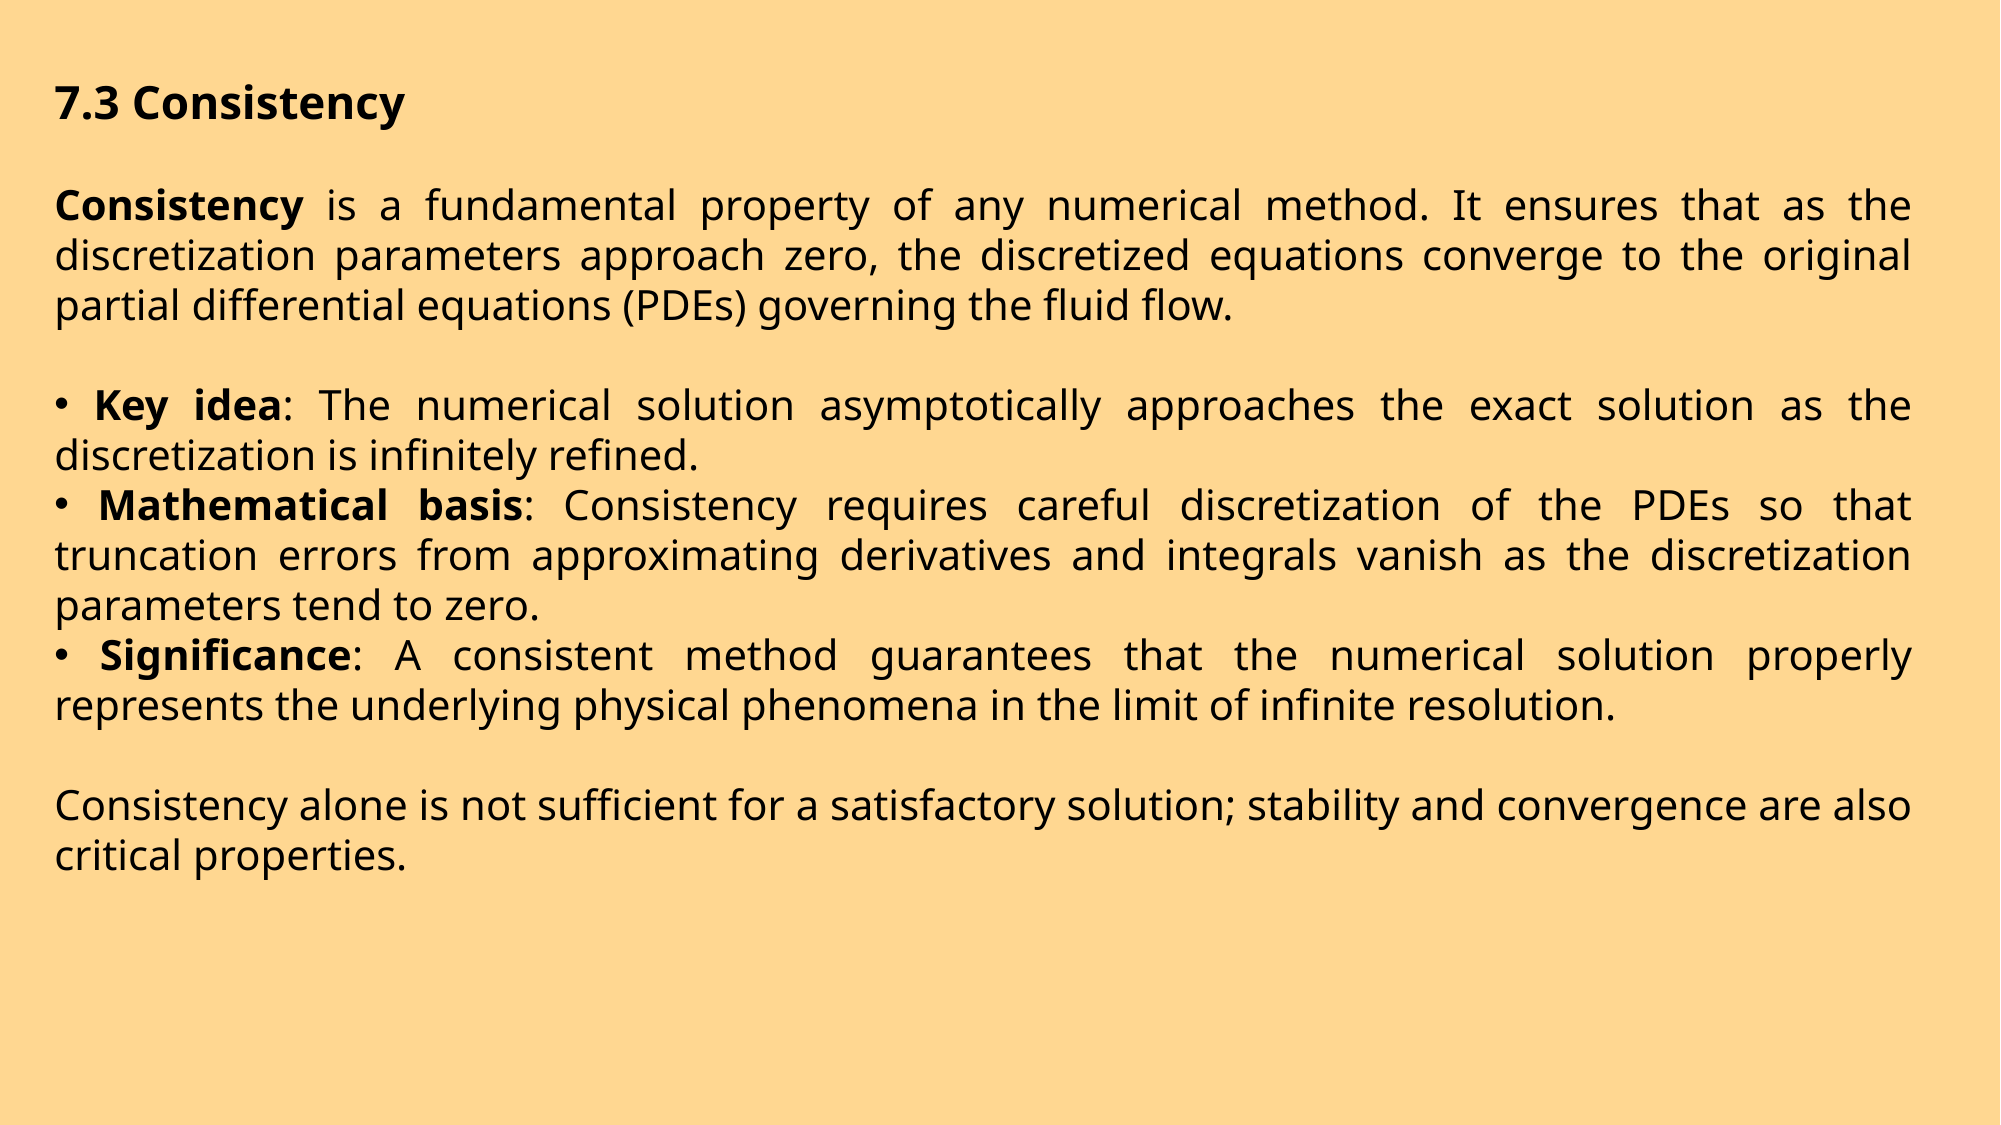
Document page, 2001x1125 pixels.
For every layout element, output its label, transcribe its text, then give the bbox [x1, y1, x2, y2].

text_box 7.3 Consistency Consistency is a fundamental property of any numerical method. It ensures that as the discretization parameters approach zero, the discretized equations converge to the original partial differential equations (PDEs) governing the fluid flow. Key idea: The numerical solution asymptotically approaches the exact solution as the discretization is infinitely refined. Mathematical basis: Consistency requires careful discretization of the PDEs so that truncation errors from approximating derivatives and integrals vanish as the discretization parameters tend to zero. Significance: A consistent method guarantees that the numerical solution properly represents the underlying physical phenomena in the limit of infinite resolution. Consistency alone is not sufficient for a satisfactory solution; stability and convergence are also critical properties. [39, 66, 1928, 887]
